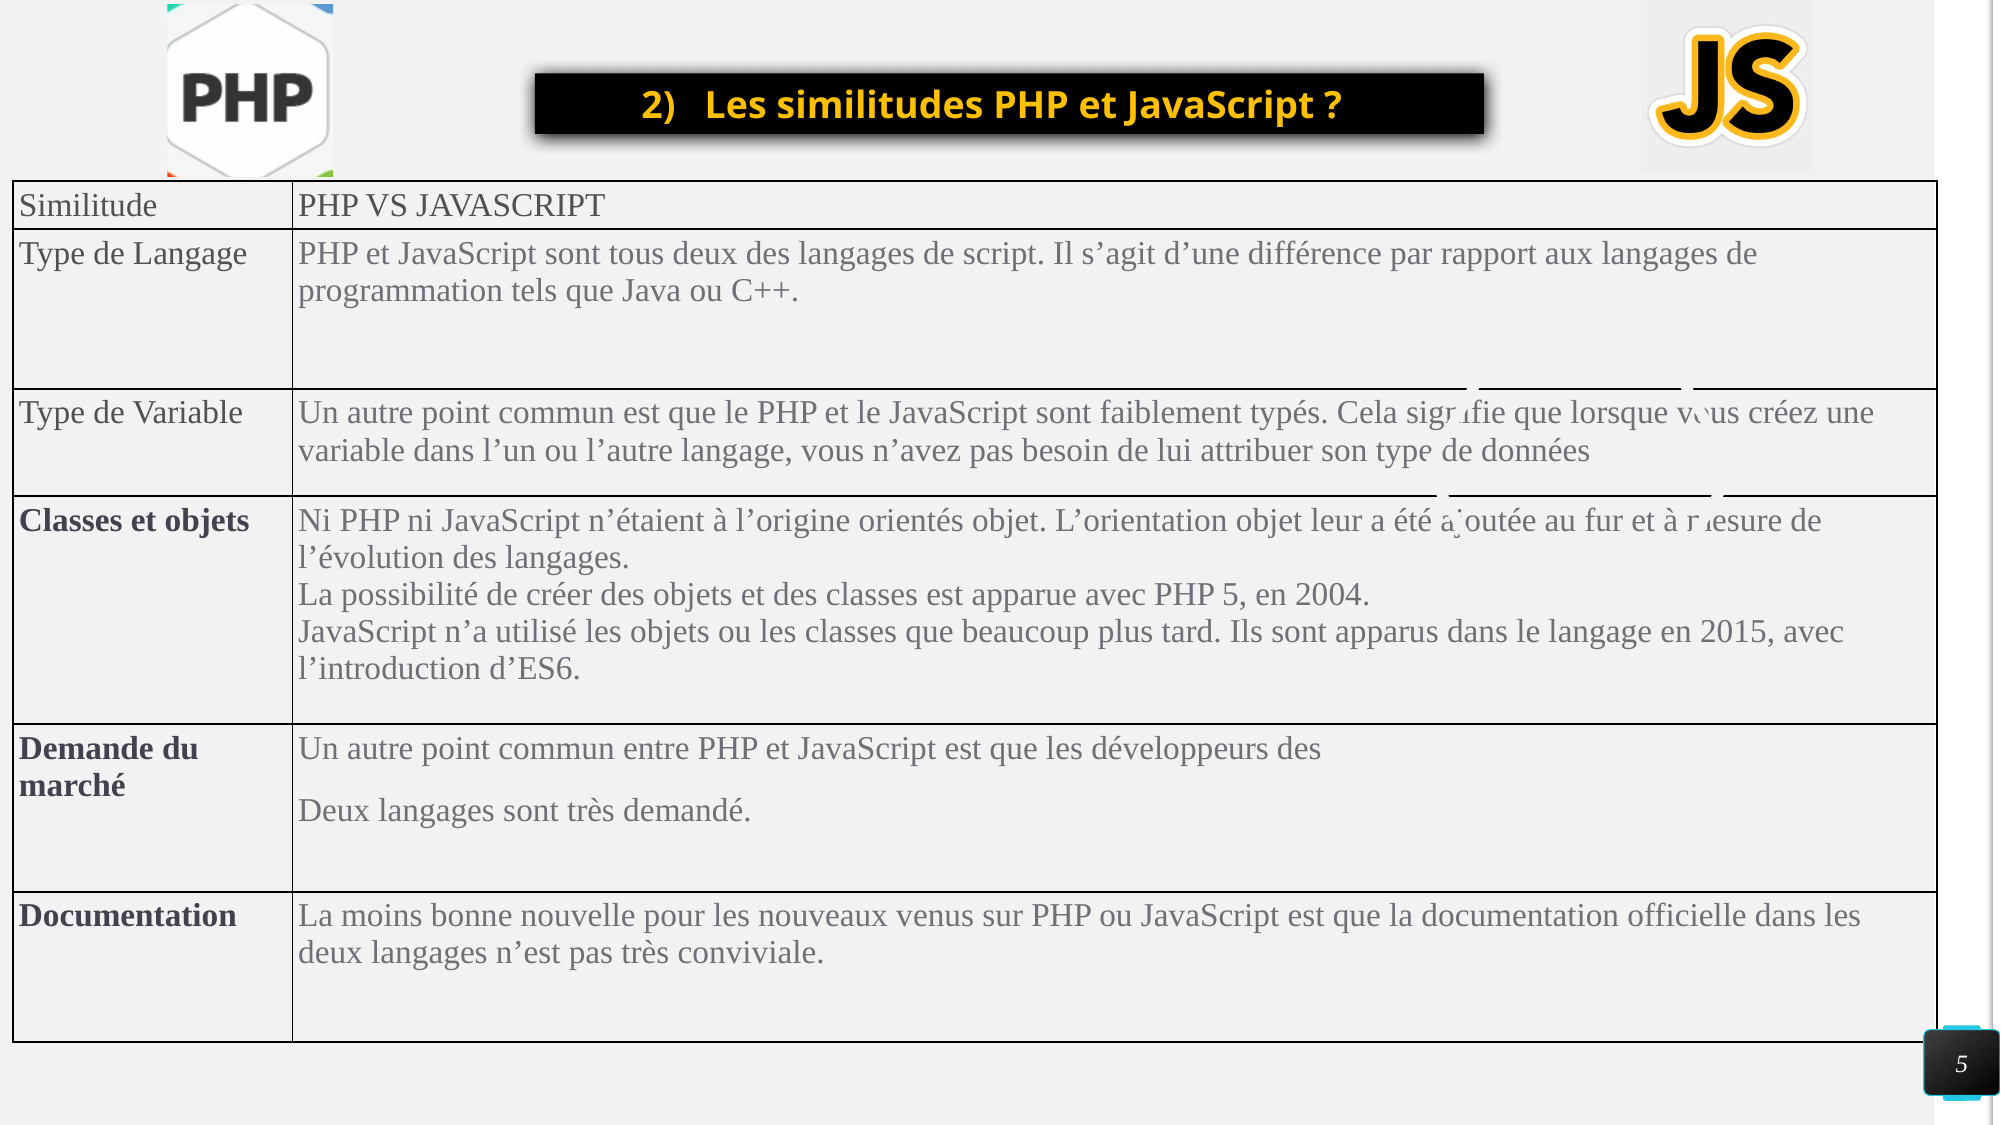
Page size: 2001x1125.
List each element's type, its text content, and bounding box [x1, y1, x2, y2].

table_cell Un autre point commun est que le PHP et le JavaScript sont faiblement typés. Cela signifie que lorsque vous créez une variable dans l’un ou l’autre langage, vous n’avez pas besoin de lui attribuer son type de données [1689, 390, 1936, 495]
table_cell Demande du marché [14, 725, 292, 891]
text_box 2) Les similitudes PHP et JavaScript ? [626, 73, 1359, 134]
table_cell Un autre point commun entre PHP et JavaScript est que les développeurs des Deux langages sont très demandé. [293, 725, 1936, 891]
table_cell Ni PHP ni JavaScript n’étaient à l’origine orientés objet. L’orientation objet leur a été ajoutée au fur et à mesure de l’évolution des langages. La possibilité de créer des objets et des classes est apparue avec PHP 5, en 2004. JavaScript n’a utilisé les objets ou les classes que beaucoup plus tard. Ils sont apparus dans le langage en 2015, avec l’introduction d’ES6. [293, 497, 1936, 723]
table_cell PHP et JavaScript sont tous deux des langages de script. Il s’agit d’une différence par rapport aux langages de programmation tels que Java ou C++. [293, 230, 1936, 388]
text_box [1430, 336, 1730, 601]
table_cell Type de Variable [14, 390, 292, 495]
table_cell Classes et objets [14, 497, 292, 723]
text_box [534, 72, 1485, 135]
table_cell La moins bonne nouvelle pour les nouveaux venus sur PHP ou JavaScript est que la documentation officielle dans les deux langages n’est pas très conviviale. [293, 893, 1936, 1041]
picture [167, 4, 334, 177]
table_cell Type de Langage [14, 230, 292, 388]
slide_number 5 [1923, 1029, 2000, 1096]
picture [1640, 0, 1814, 173]
table_cell Documentation [14, 893, 292, 1041]
table_cell Un autre point commun est que le PHP et le JavaScript sont faiblement typés. Cela signifie que lorsque vous créez une variable dans l’un ou l’autre langage, vous n’avez pas besoin de lui attribuer son type de données [293, 390, 1471, 495]
table_header Similitude [14, 182, 292, 228]
table_header PHP VS JAVASCRIPT [293, 182, 1936, 228]
